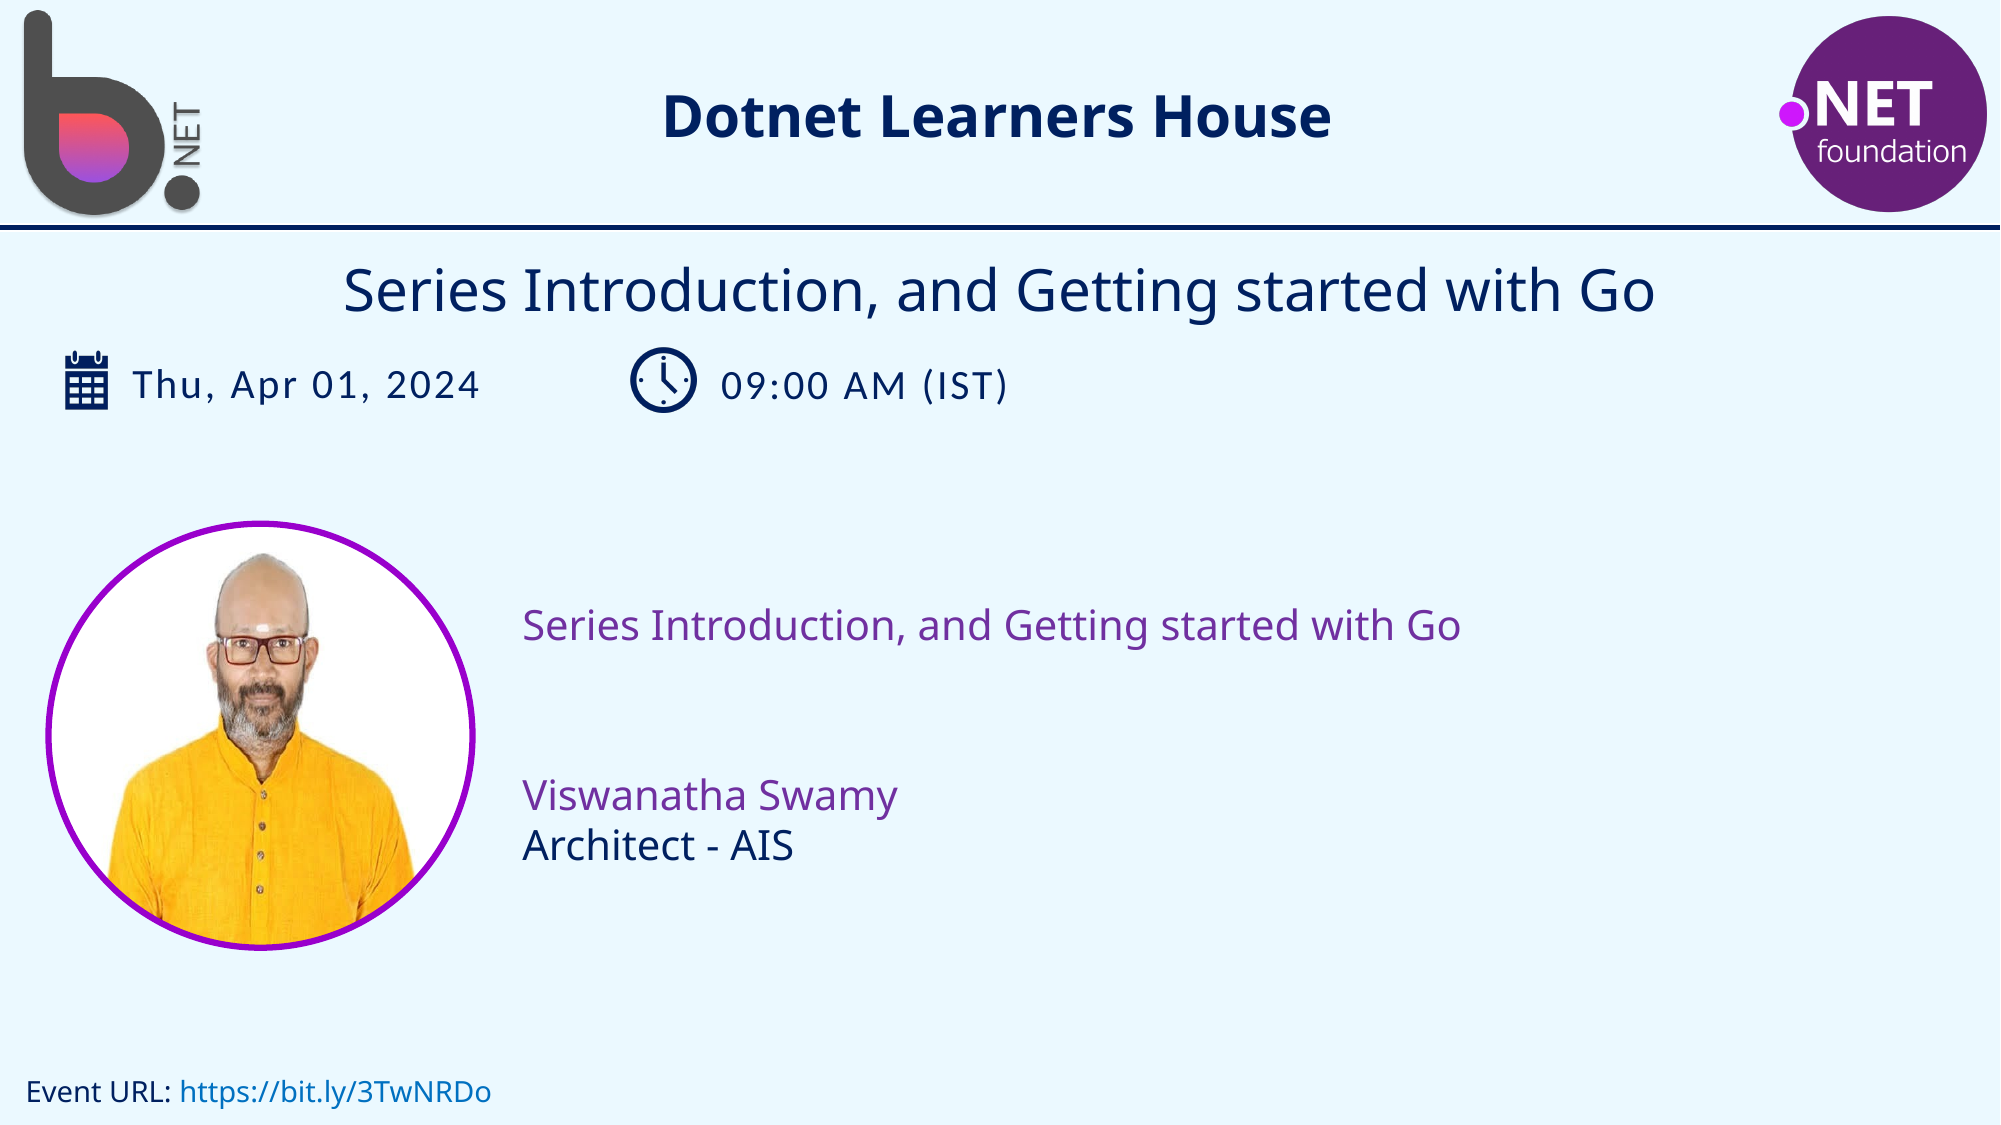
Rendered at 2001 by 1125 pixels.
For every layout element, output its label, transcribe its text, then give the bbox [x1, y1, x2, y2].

picture [57, 339, 116, 421]
text_box Thu, Apr 01, 2024 [117, 349, 622, 415]
text_box Event URL: https://bit.ly/3TwNRDo [10, 1066, 1988, 1116]
text_box Series Introduction, and Getting started with Go [10, 245, 1990, 331]
picture [1777, 9, 1988, 220]
text_box 09:00 AM (IST) [706, 350, 1432, 416]
text_box Dotnet Learners House [577, 71, 1417, 157]
text_box [0, 223, 2000, 232]
picture [48, 523, 473, 948]
picture [622, 339, 705, 421]
text_box Series Introduction, and Getting started with Go Viswanatha Swamy Architect - AIS [507, 591, 1952, 877]
picture [10, 9, 221, 220]
